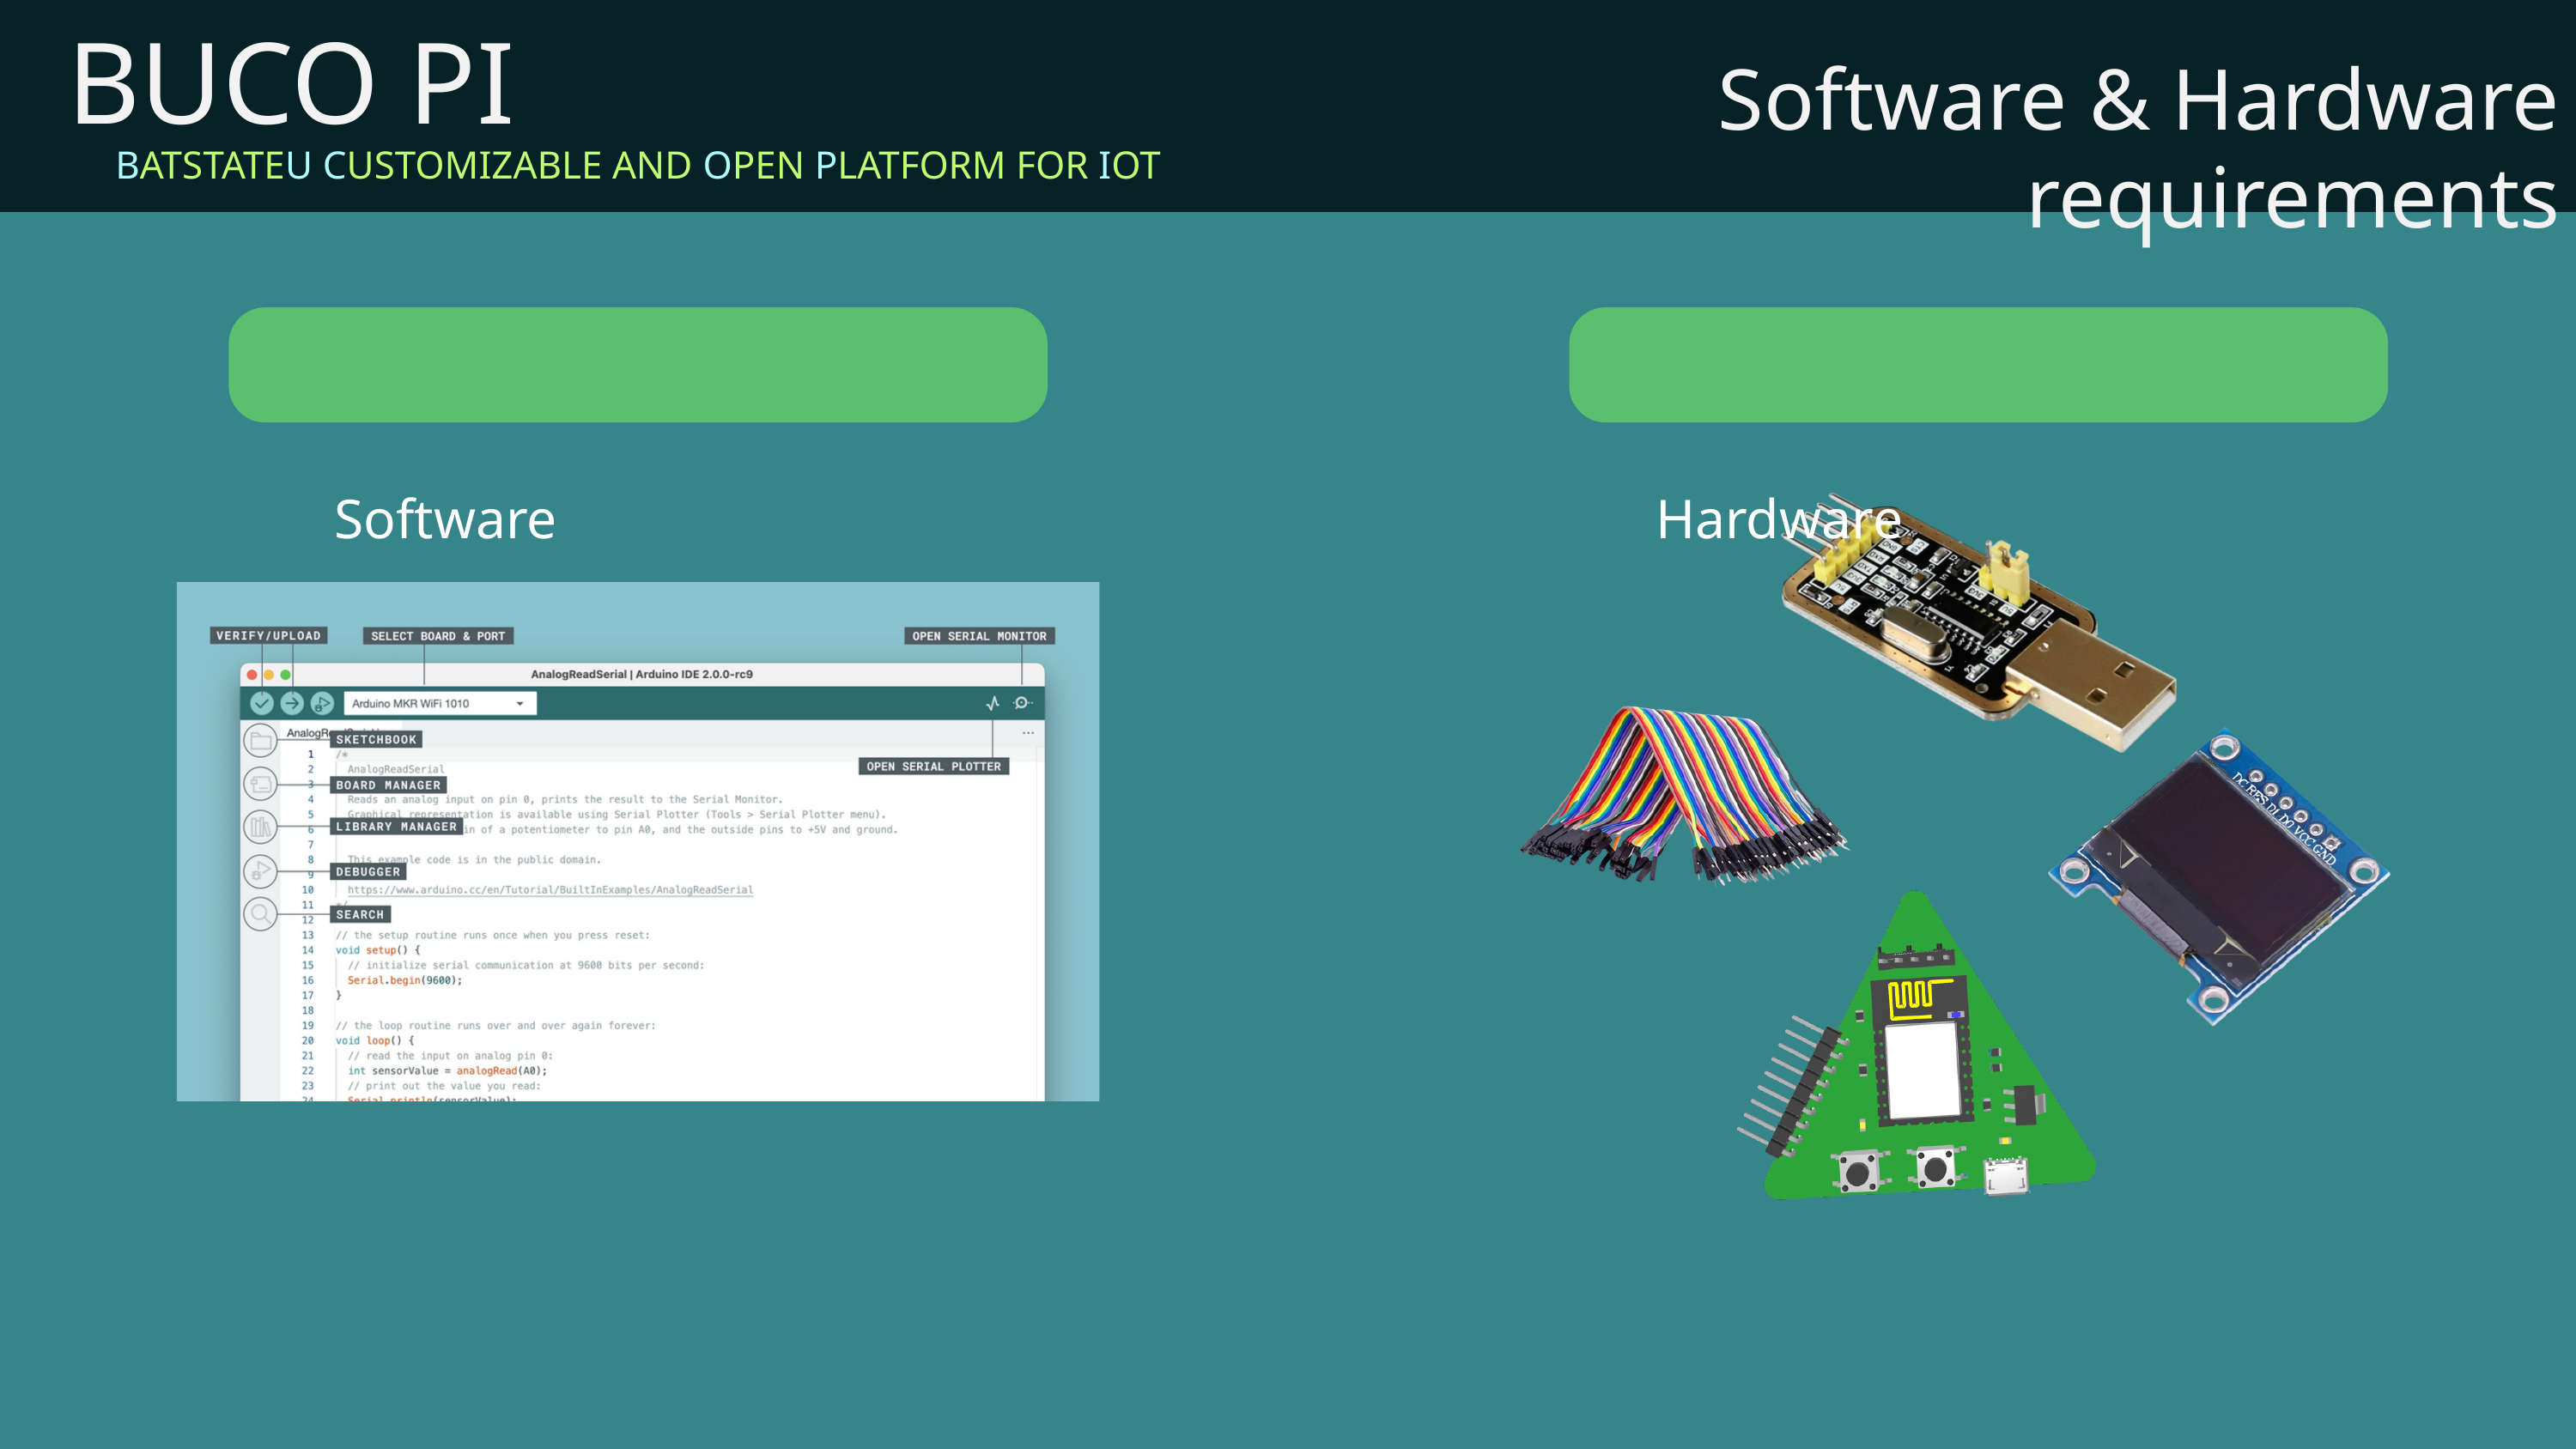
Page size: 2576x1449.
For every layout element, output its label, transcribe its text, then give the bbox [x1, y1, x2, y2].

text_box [228, 306, 1048, 423]
text_box BATSTATEU CUSTOMIZABLE AND OPEN PLATFORM FOR IOT [25, 142, 1251, 187]
text_box BUCO PI [67, 15, 926, 142]
text_box Software & Hardware requirements [1328, 48, 2561, 209]
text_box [1569, 306, 2389, 423]
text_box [0, 211, 2576, 1449]
